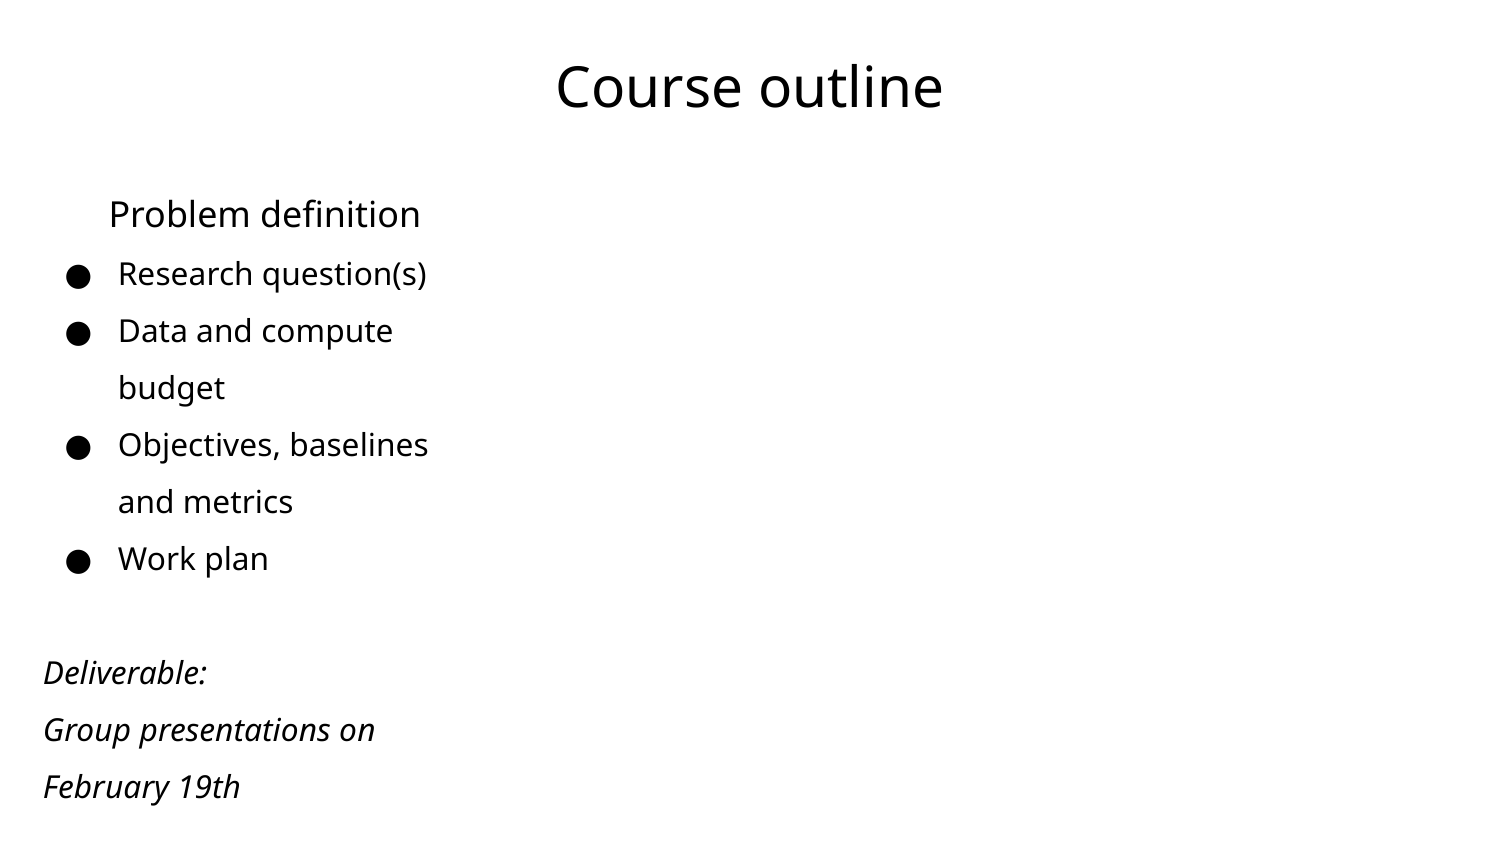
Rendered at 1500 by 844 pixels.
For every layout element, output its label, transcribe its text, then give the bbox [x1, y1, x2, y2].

title Course outline [51, 35, 1449, 130]
title Problem definition Research question(s) Data and compute budget Objectives, baselines and metrics Work plan Deliverable: Group presentations on February 19th [27, 155, 502, 800]
